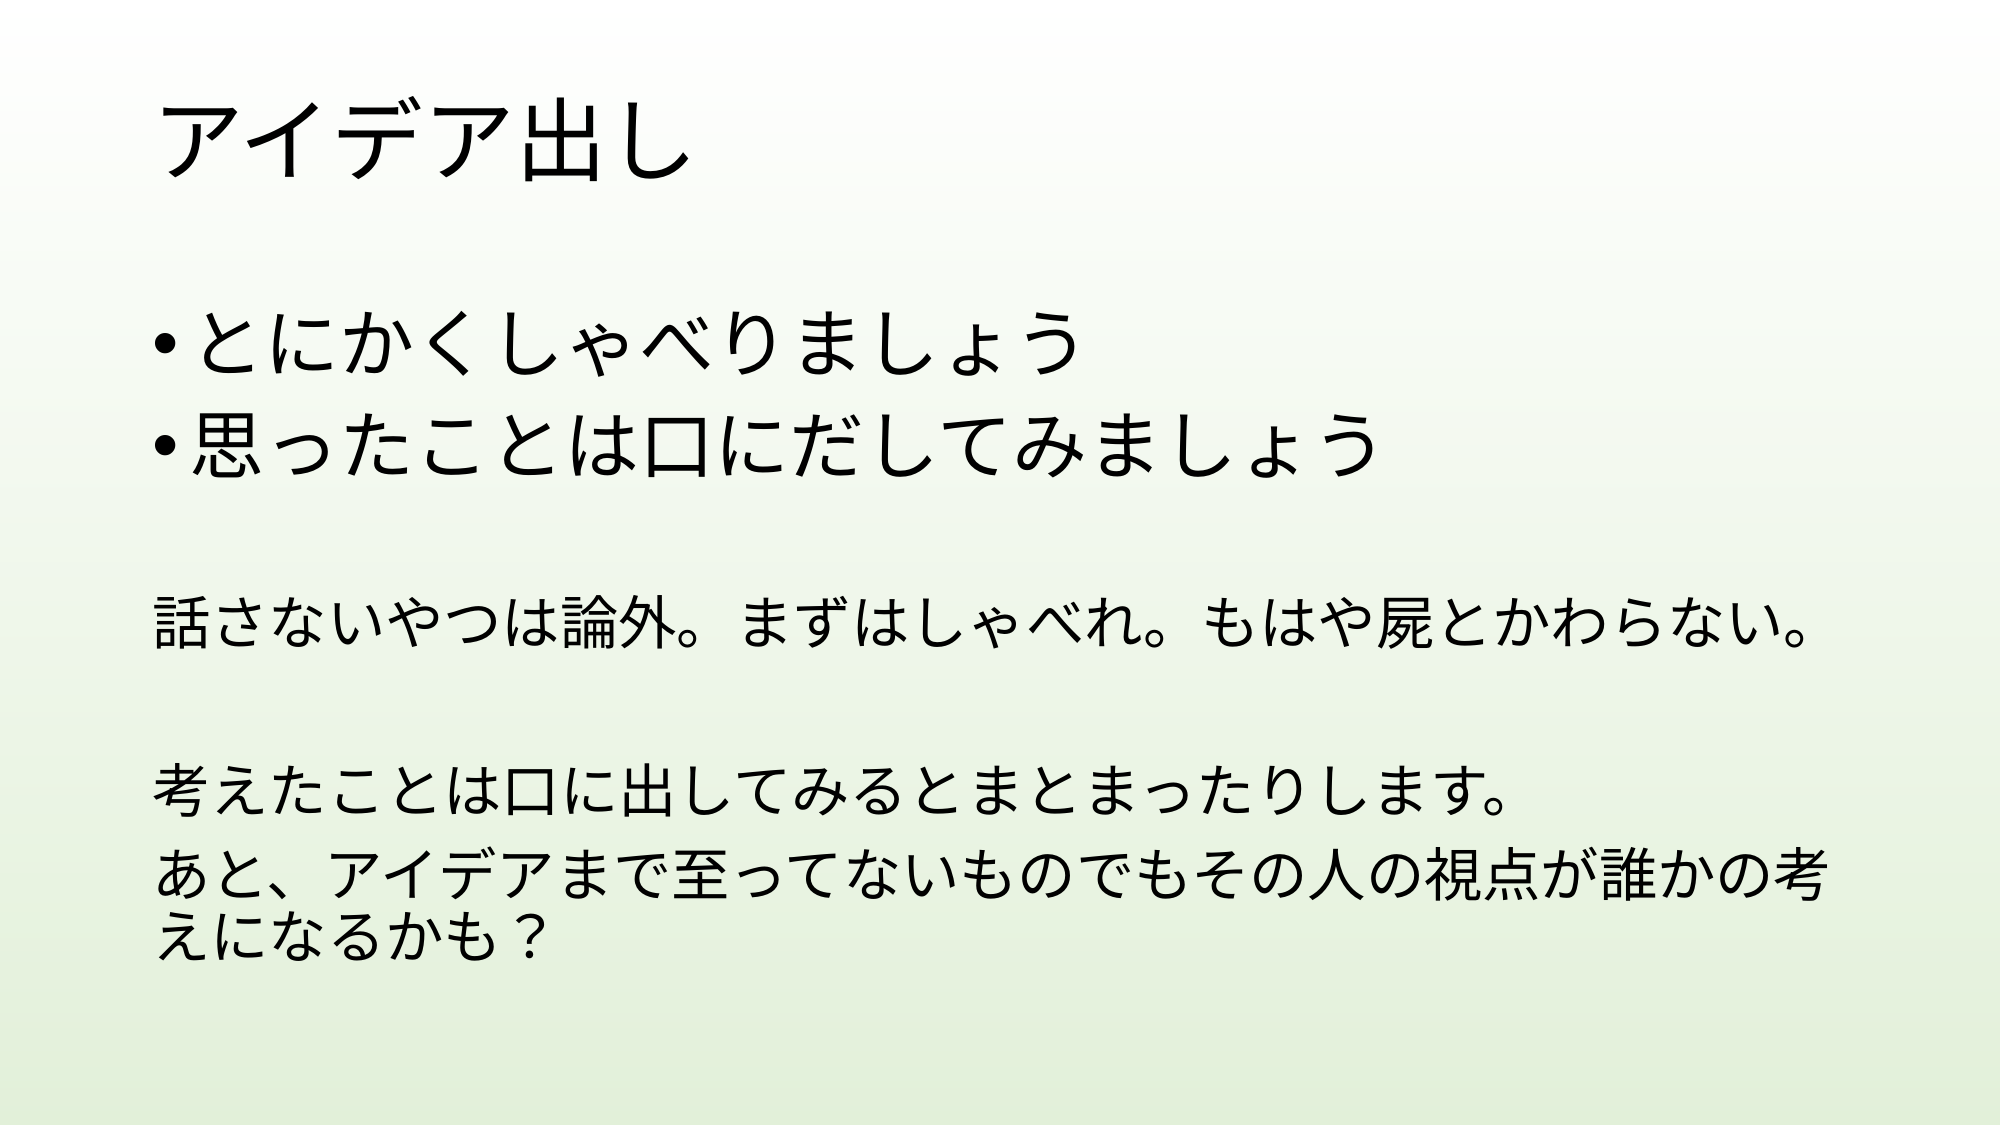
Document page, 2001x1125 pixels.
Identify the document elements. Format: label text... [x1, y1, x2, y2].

list とにかくしゃべりましょう 思ったことは口にだしてみましょう 話さないやつは論外。まずはしゃべれ。もはや屍とかわらない。 考えたことは口に出してみるとまとまったりします。 あと、アイデアまで至ってないものでもその人の視点が誰かの考えになるかも？ [137, 299, 1863, 1014]
title アイデア出し [137, 59, 1863, 230]
